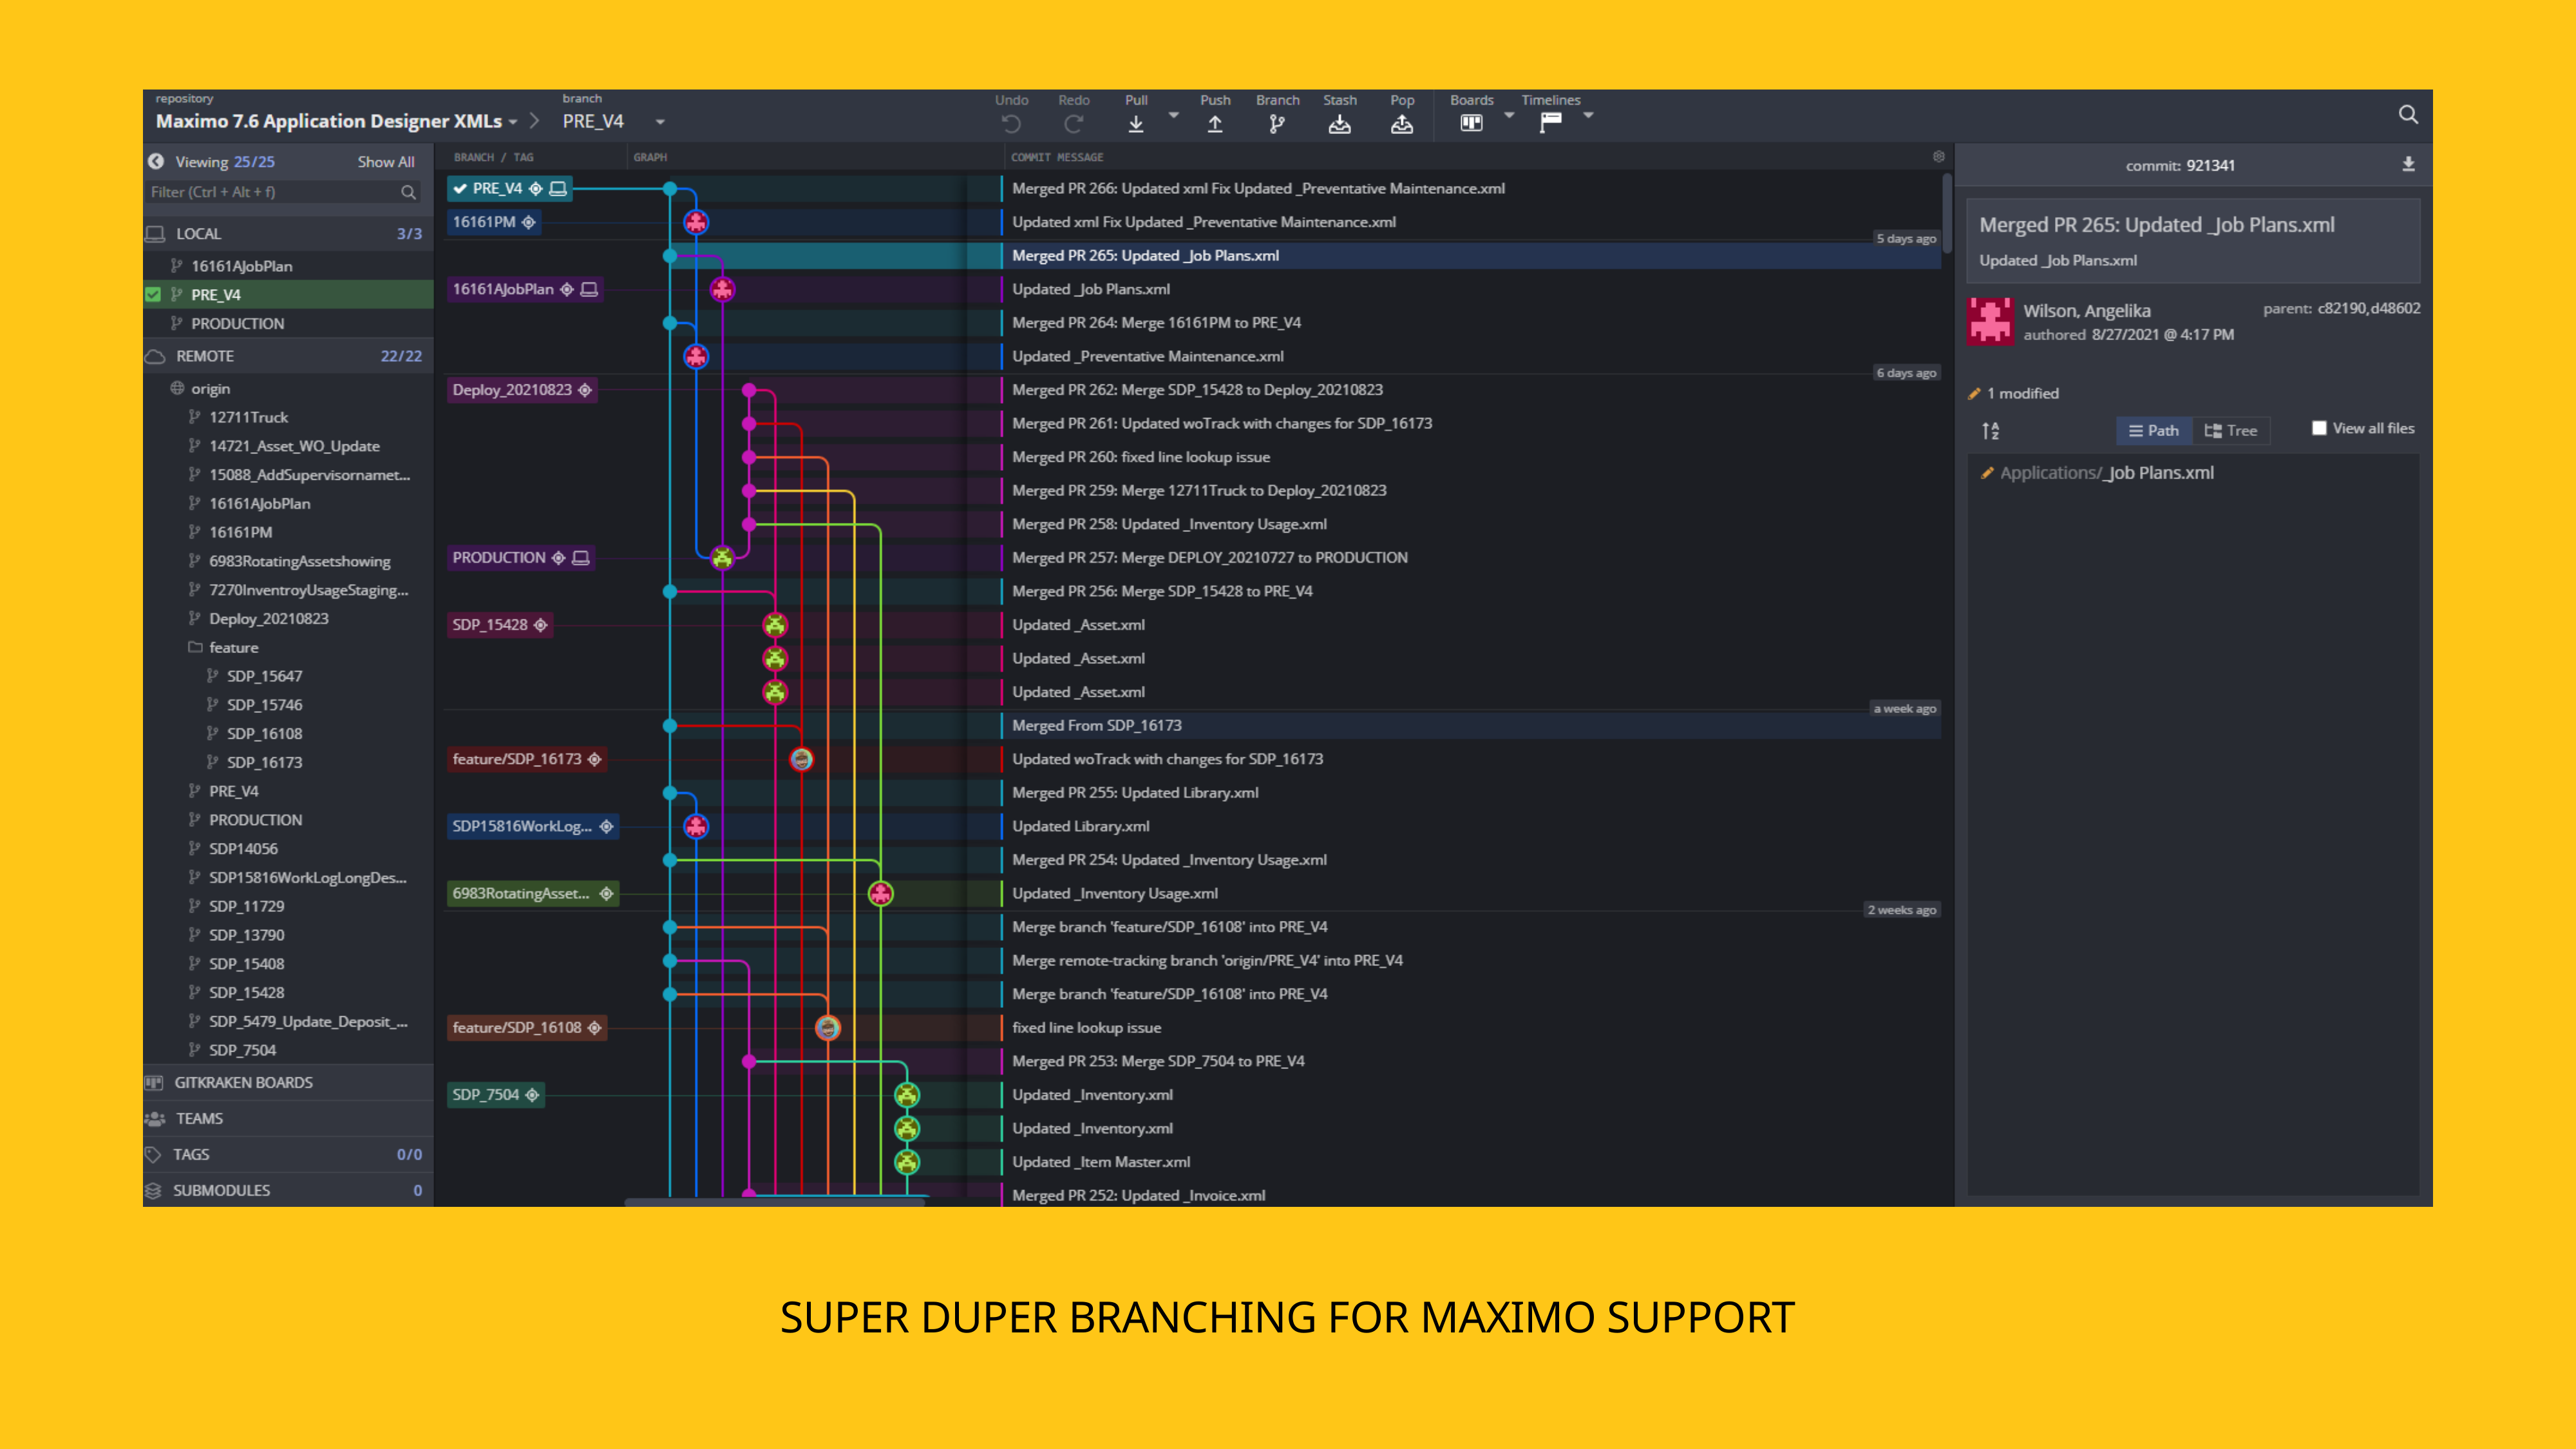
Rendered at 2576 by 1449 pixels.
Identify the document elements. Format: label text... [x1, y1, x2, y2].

picture [142, 89, 2434, 1207]
list Super duper branching for maximo support [128, 1278, 2448, 1347]
